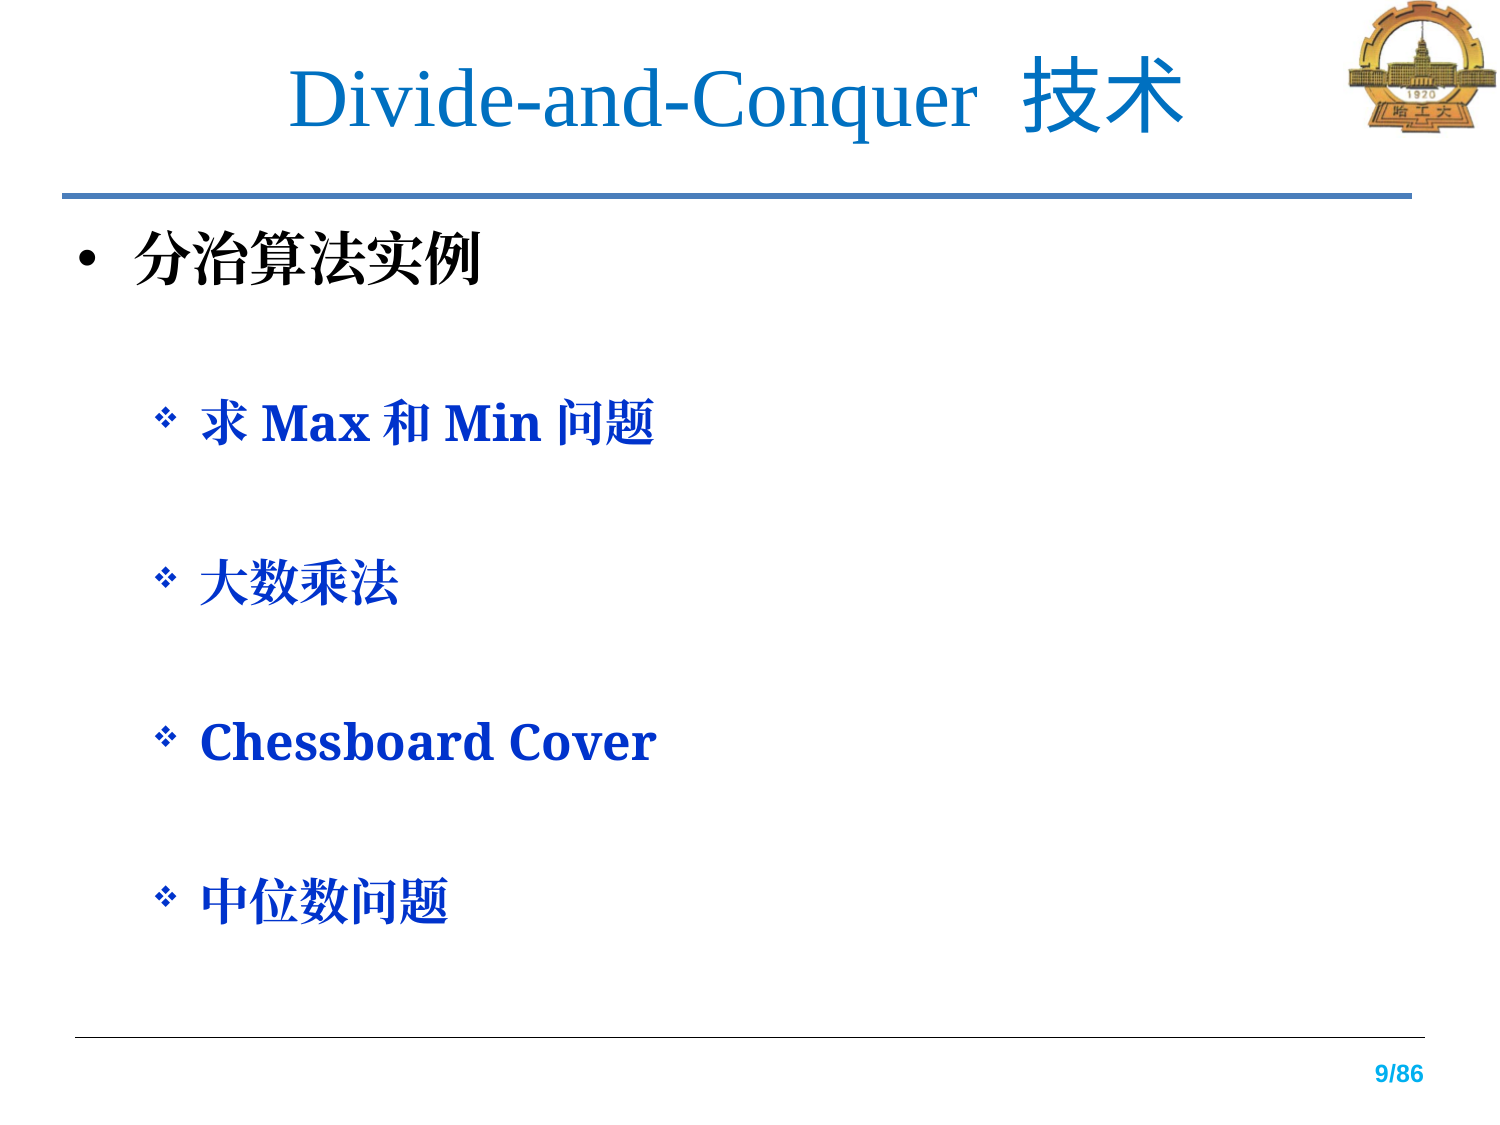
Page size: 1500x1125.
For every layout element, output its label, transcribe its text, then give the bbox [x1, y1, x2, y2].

title Divide-and-Conquer 技术 [62, 7, 1413, 179]
picture [1340, 0, 1500, 138]
list 分治算法实例 求Max和Min问题 大数乘法 Chessboard Cover 中位数问题 [62, 214, 1413, 1013]
